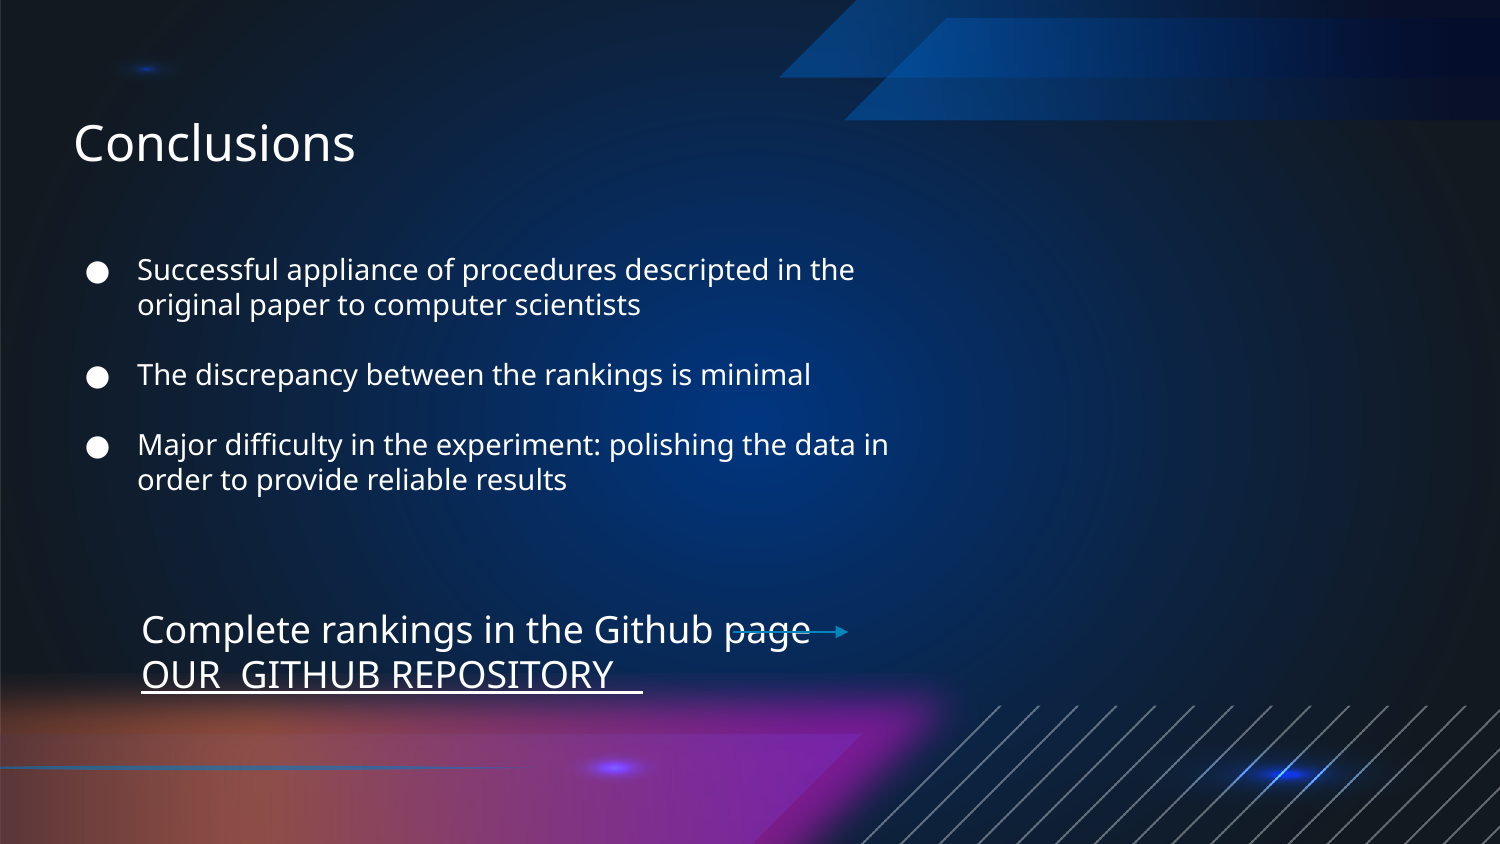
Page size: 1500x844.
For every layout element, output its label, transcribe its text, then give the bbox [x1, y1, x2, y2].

list Successful appliance of procedures descripted in the original paper to computer scientists The discrepancy between the rankings is minimal Major difficulty in the experiment: polishing the data in order to provide reliable results [47, 236, 937, 702]
title Conclusions [58, 96, 455, 195]
picture [0, 0, 1500, 844]
text_box Complete rankings in the Github page OUR GITHUB REPOSITORY [126, 598, 1326, 710]
